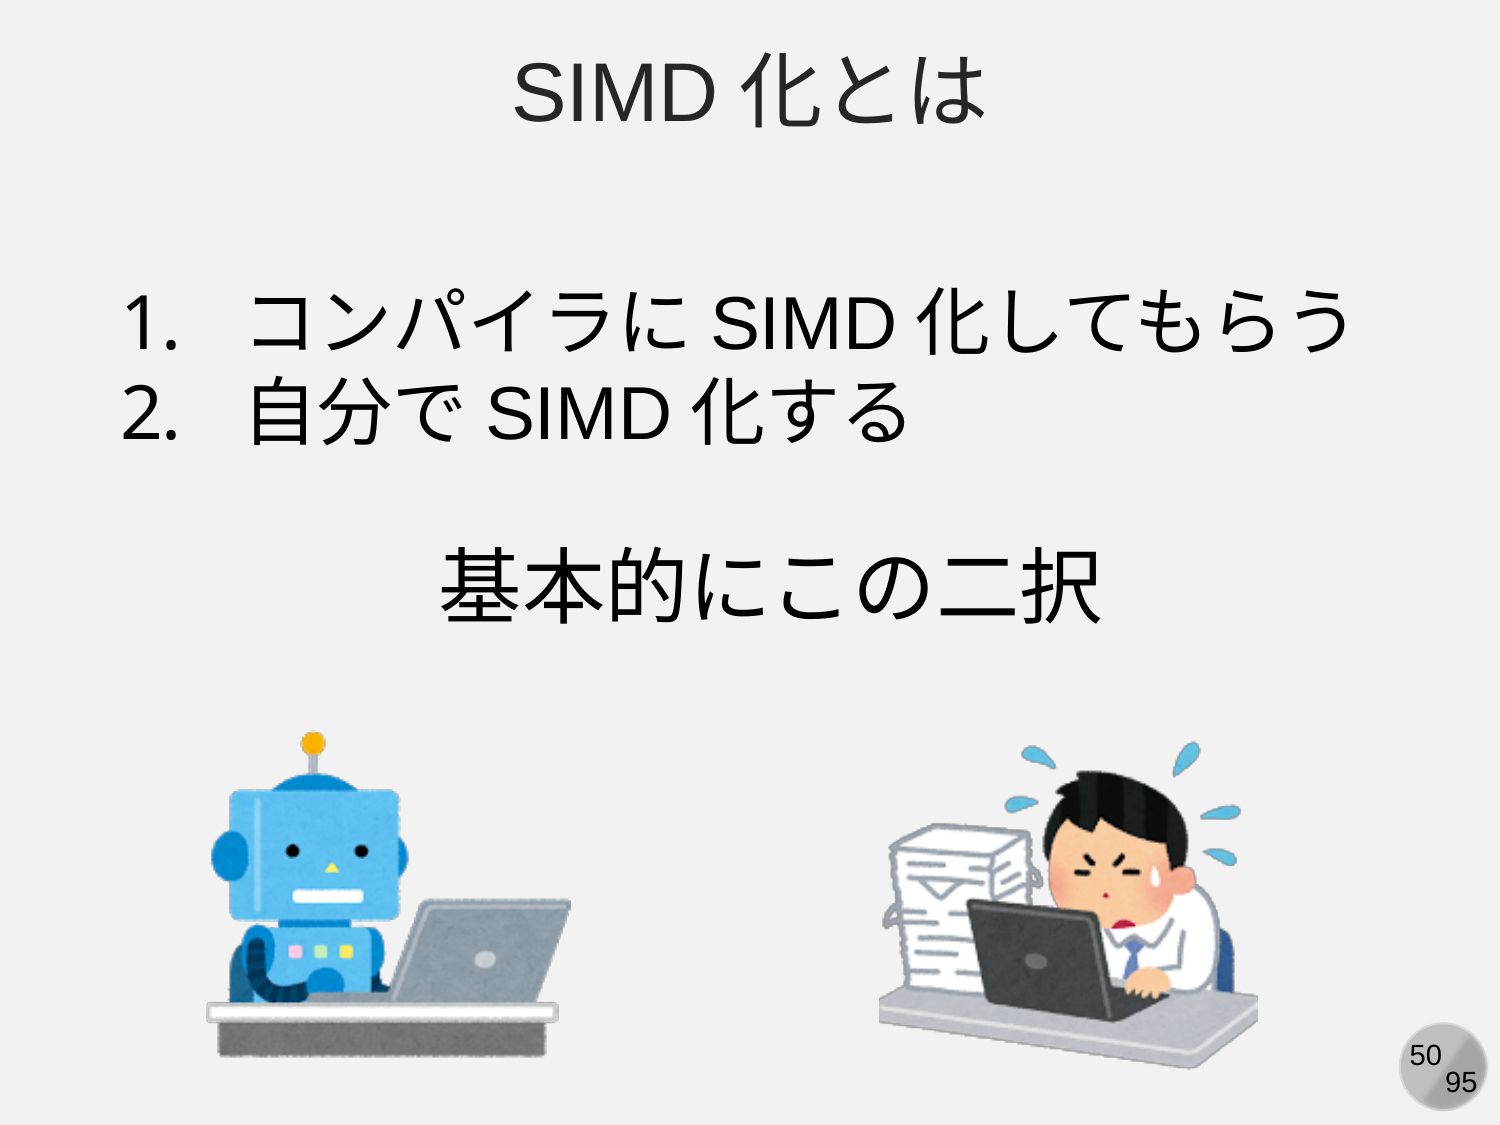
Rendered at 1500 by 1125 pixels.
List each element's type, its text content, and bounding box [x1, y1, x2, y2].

picture [206, 715, 571, 1080]
list SIMD化とは [0, 31, 1500, 155]
text_box コンパイラにSIMD化してもらう 自分でSIMD化する [105, 267, 1375, 462]
text_box 基本的にこの二択 [423, 527, 1118, 642]
picture [879, 704, 1258, 1083]
